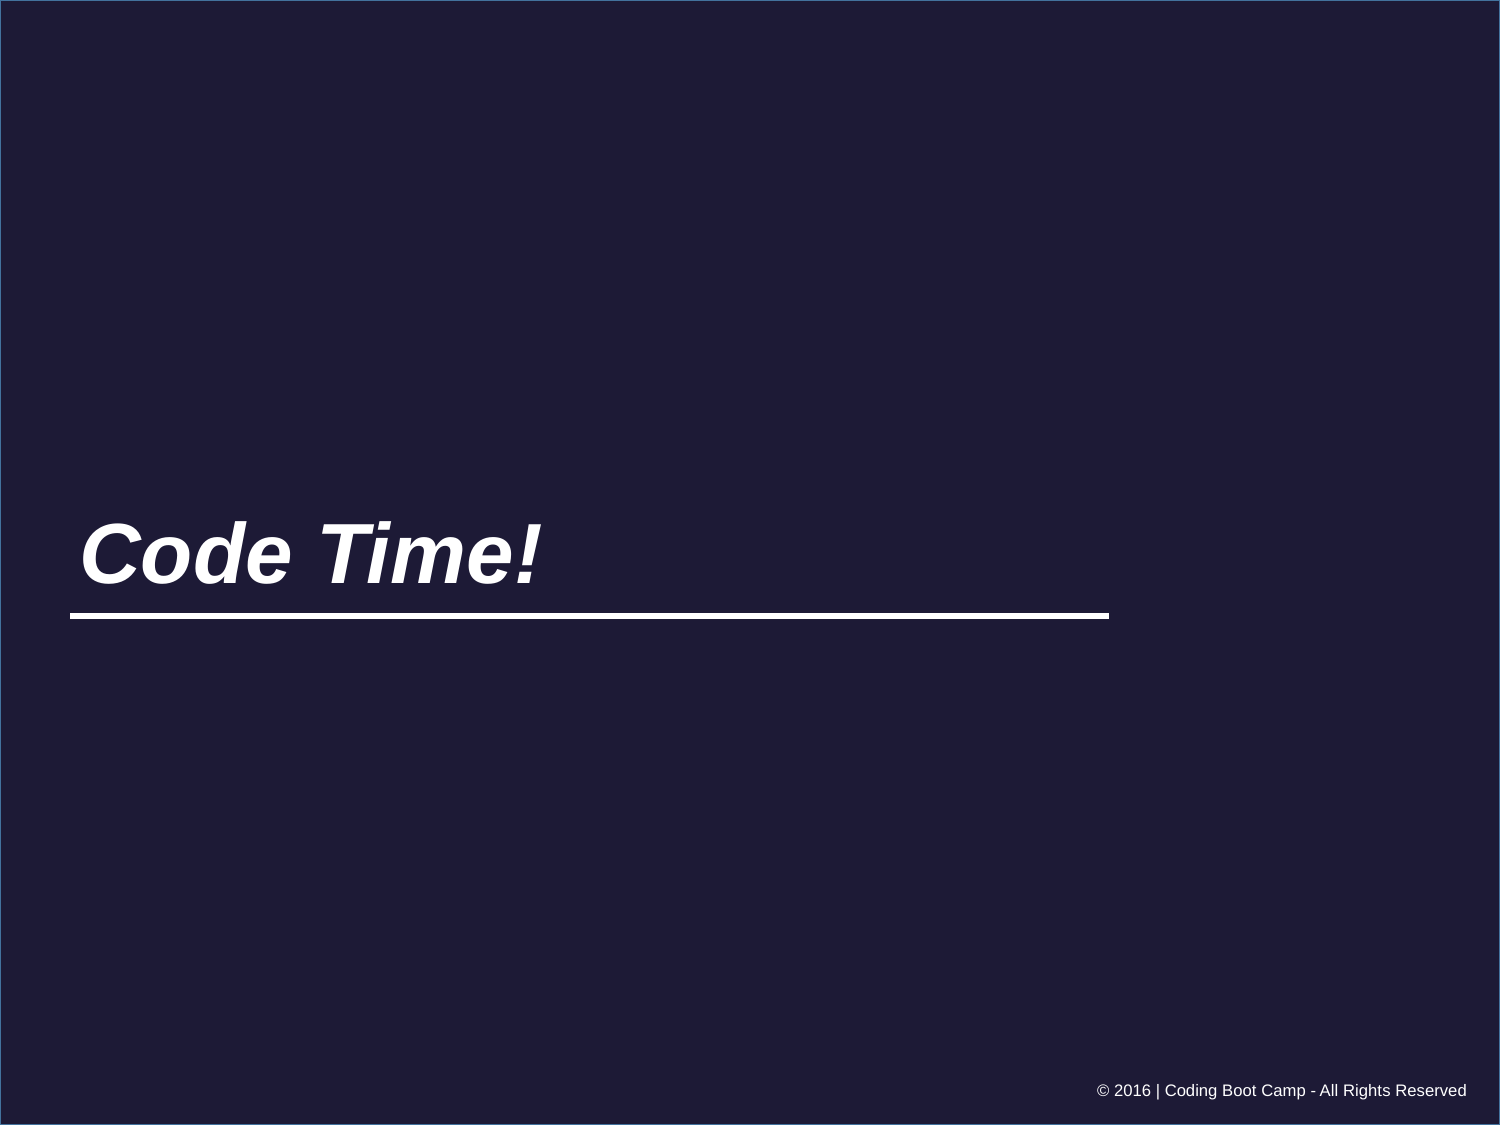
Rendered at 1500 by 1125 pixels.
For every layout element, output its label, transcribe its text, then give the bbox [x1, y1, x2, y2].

title Code Time! [64, 484, 1415, 628]
